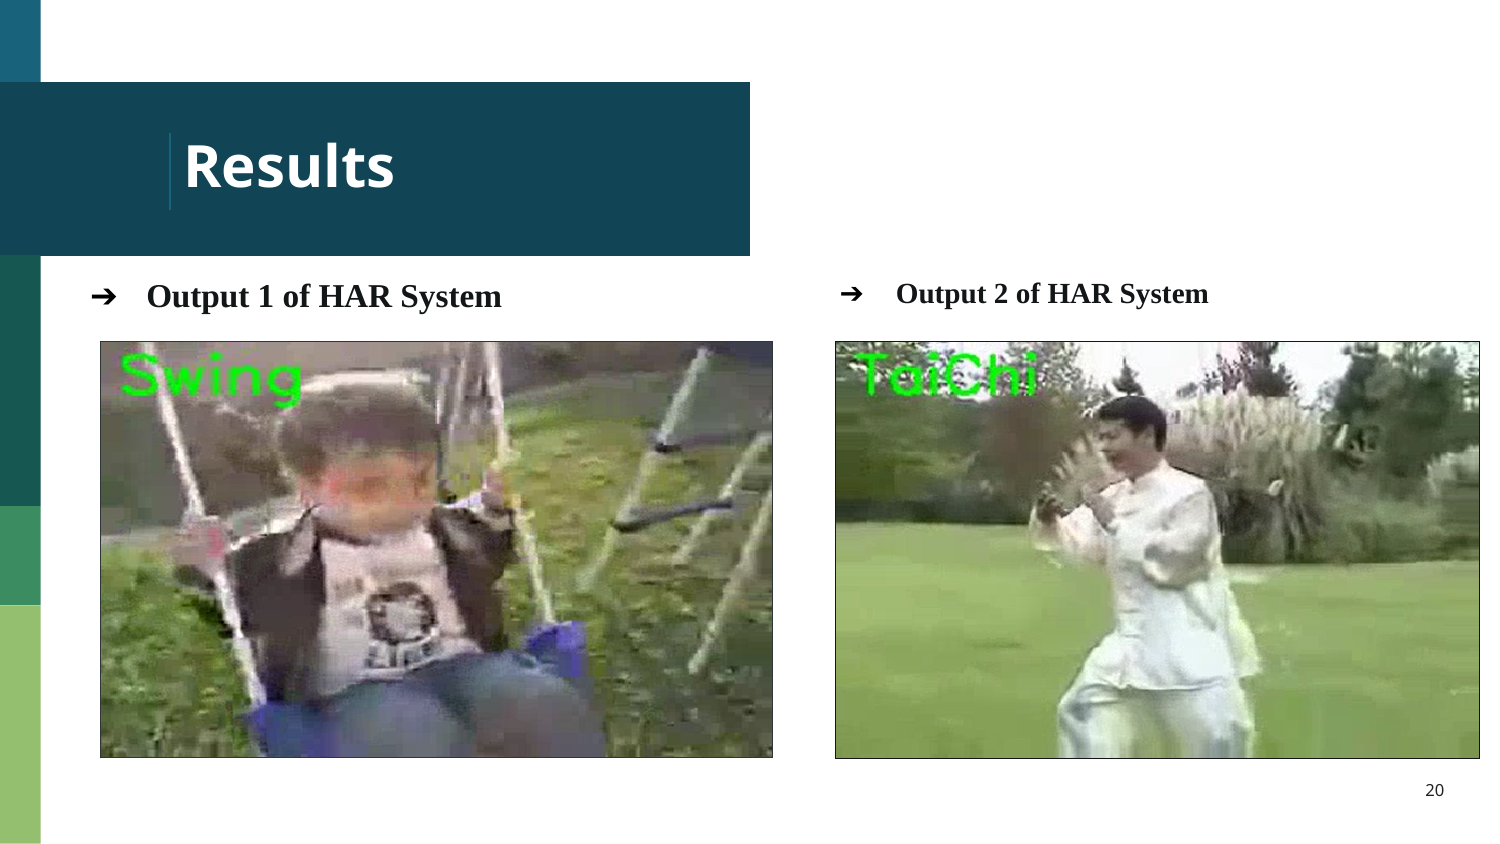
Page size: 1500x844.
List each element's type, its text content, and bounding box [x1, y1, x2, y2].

picture [835, 341, 1481, 759]
picture [100, 341, 773, 759]
text_box Output 2 of HAR System [806, 267, 1260, 317]
slide_number 20 [1389, 765, 1480, 830]
title Results [168, 79, 750, 249]
text_box Output 1 of HAR System [56, 267, 552, 322]
